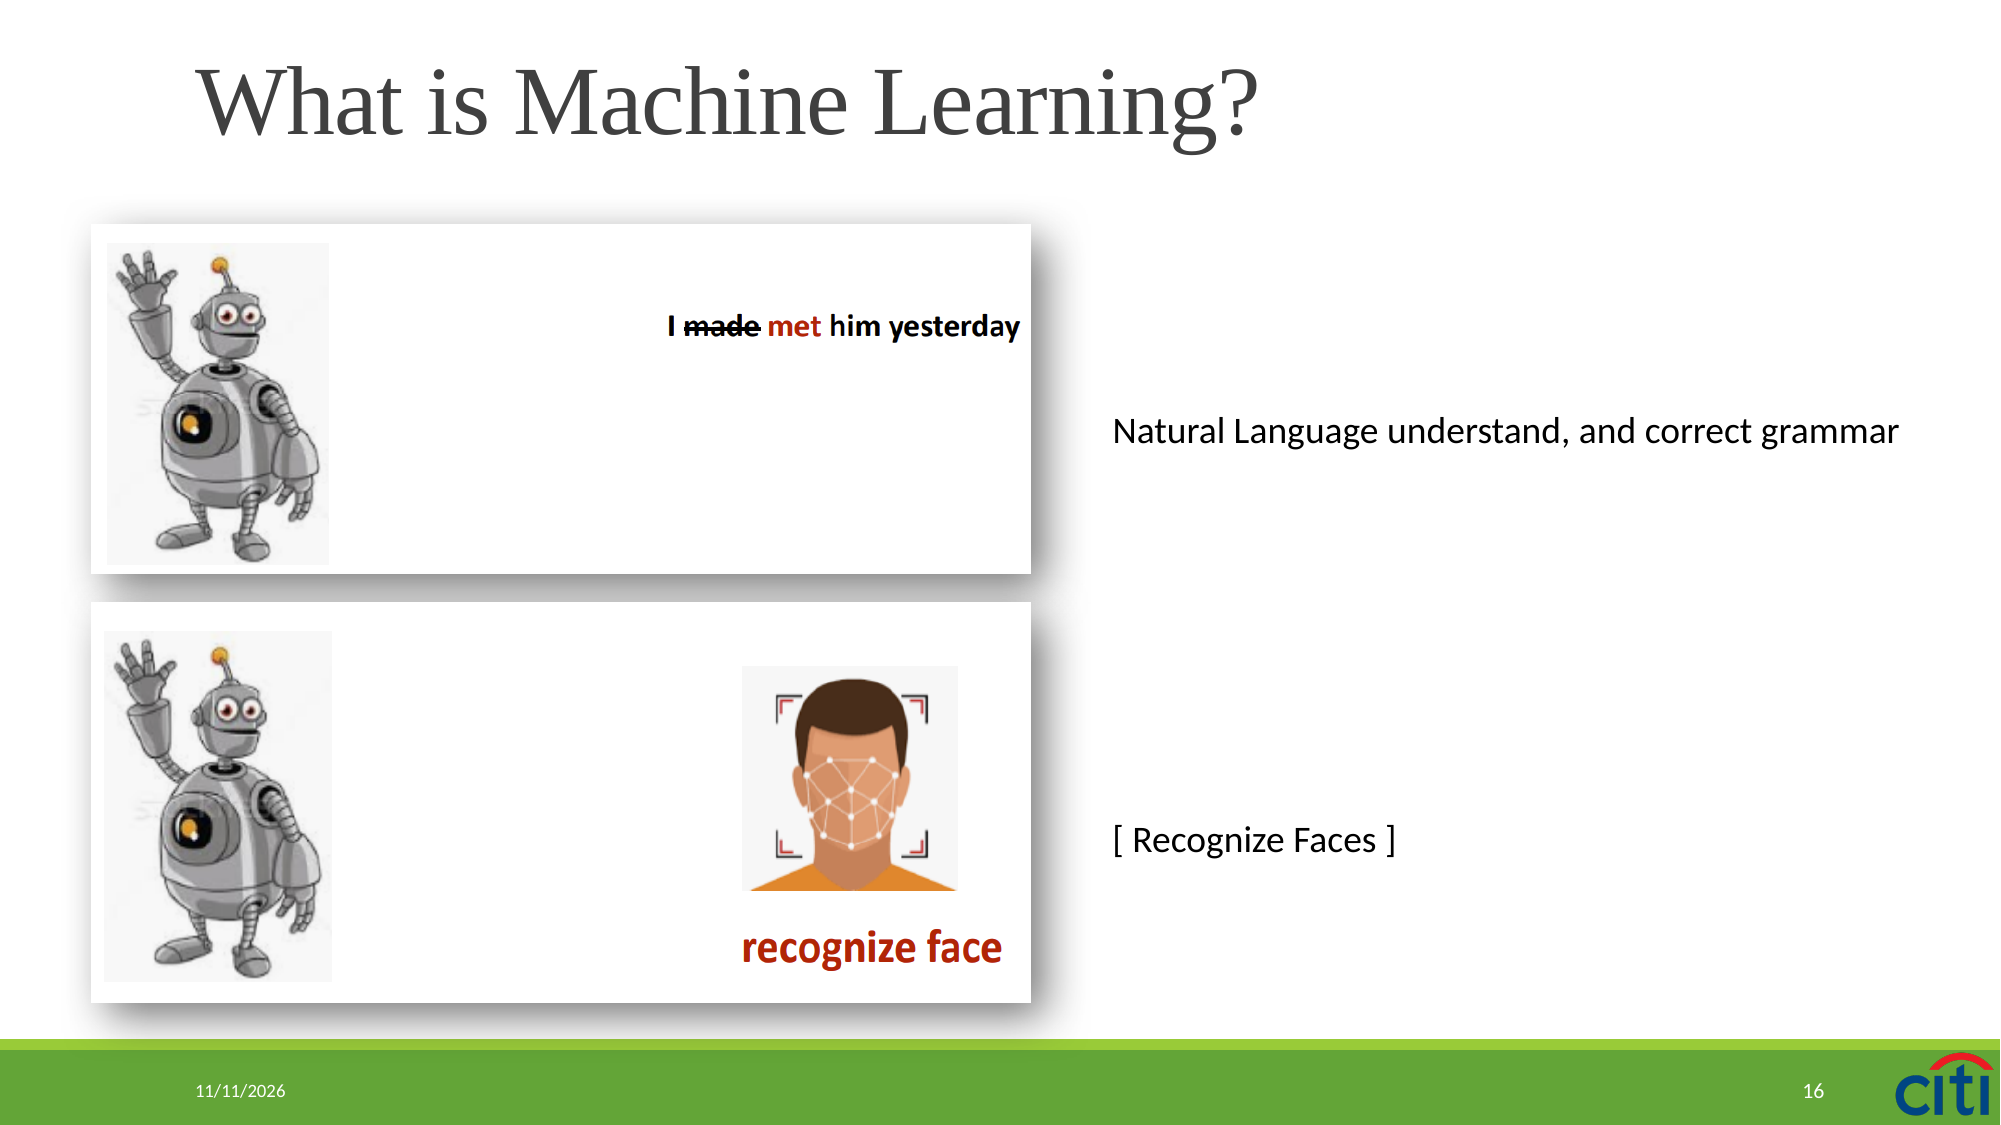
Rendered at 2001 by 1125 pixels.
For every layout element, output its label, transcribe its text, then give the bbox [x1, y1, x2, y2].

picture [90, 601, 1031, 1003]
title What is Machine Learning? [180, 47, 1830, 163]
picture [1895, 1051, 1994, 1116]
slide_number 16 [1624, 1059, 1840, 1120]
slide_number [180, 1059, 586, 1120]
picture [90, 223, 1968, 575]
text_box [ Recognize Faces ] [1097, 807, 2000, 868]
text_box Natural Language understand, and correct grammar [1097, 399, 2000, 459]
